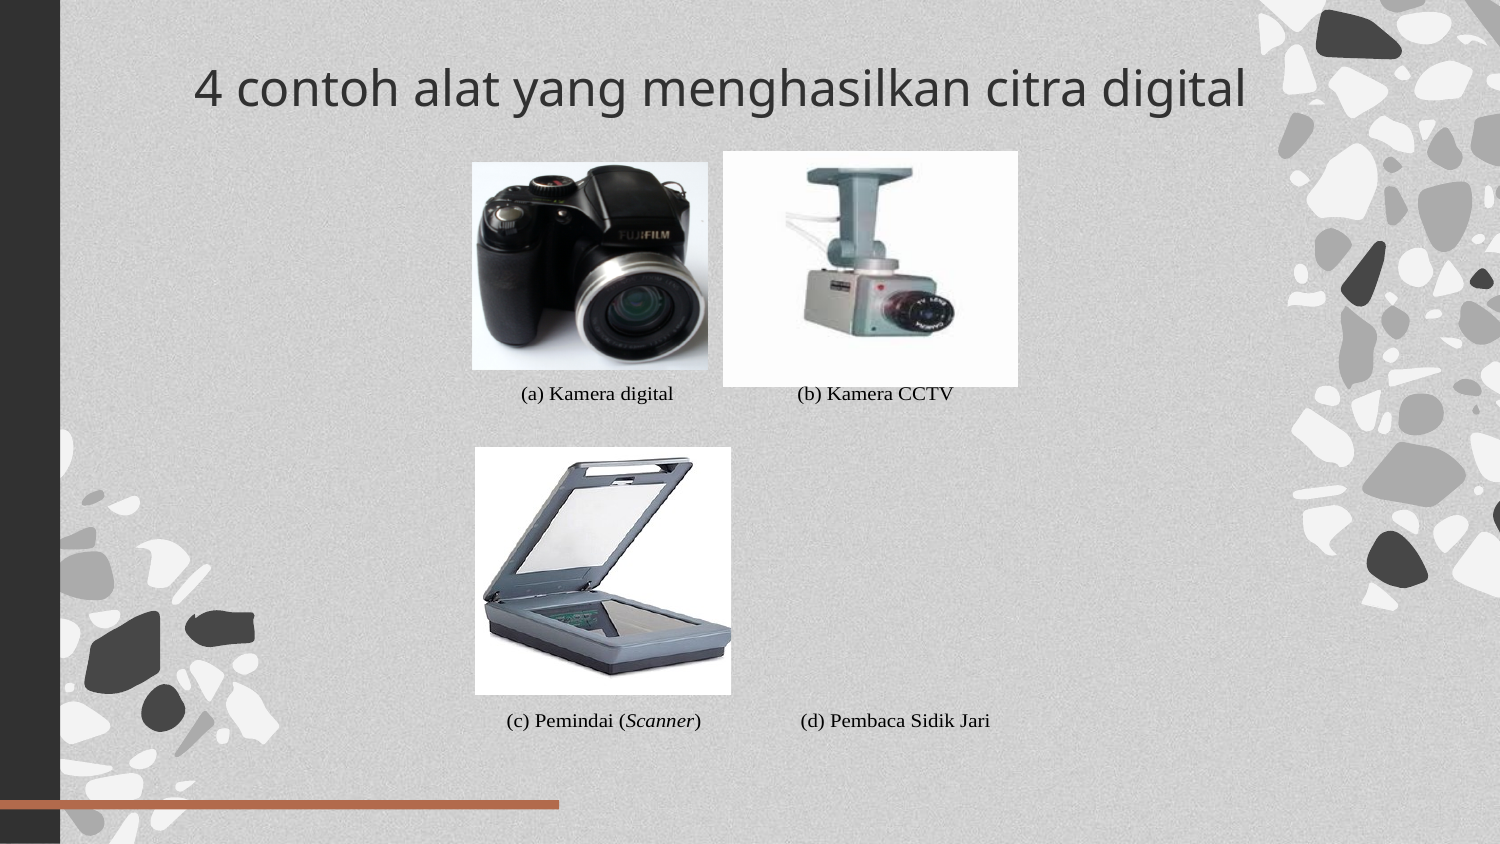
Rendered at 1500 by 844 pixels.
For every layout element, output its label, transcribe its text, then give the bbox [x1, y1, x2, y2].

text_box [469, 151, 1077, 798]
picture [1299, 0, 1500, 151]
text_box [1107, 268, 1500, 276]
title 4 contoh alat yang menghasilkan citra digital [89, 56, 1354, 131]
picture [1492, 0, 1500, 5]
picture [61, 0, 1500, 844]
